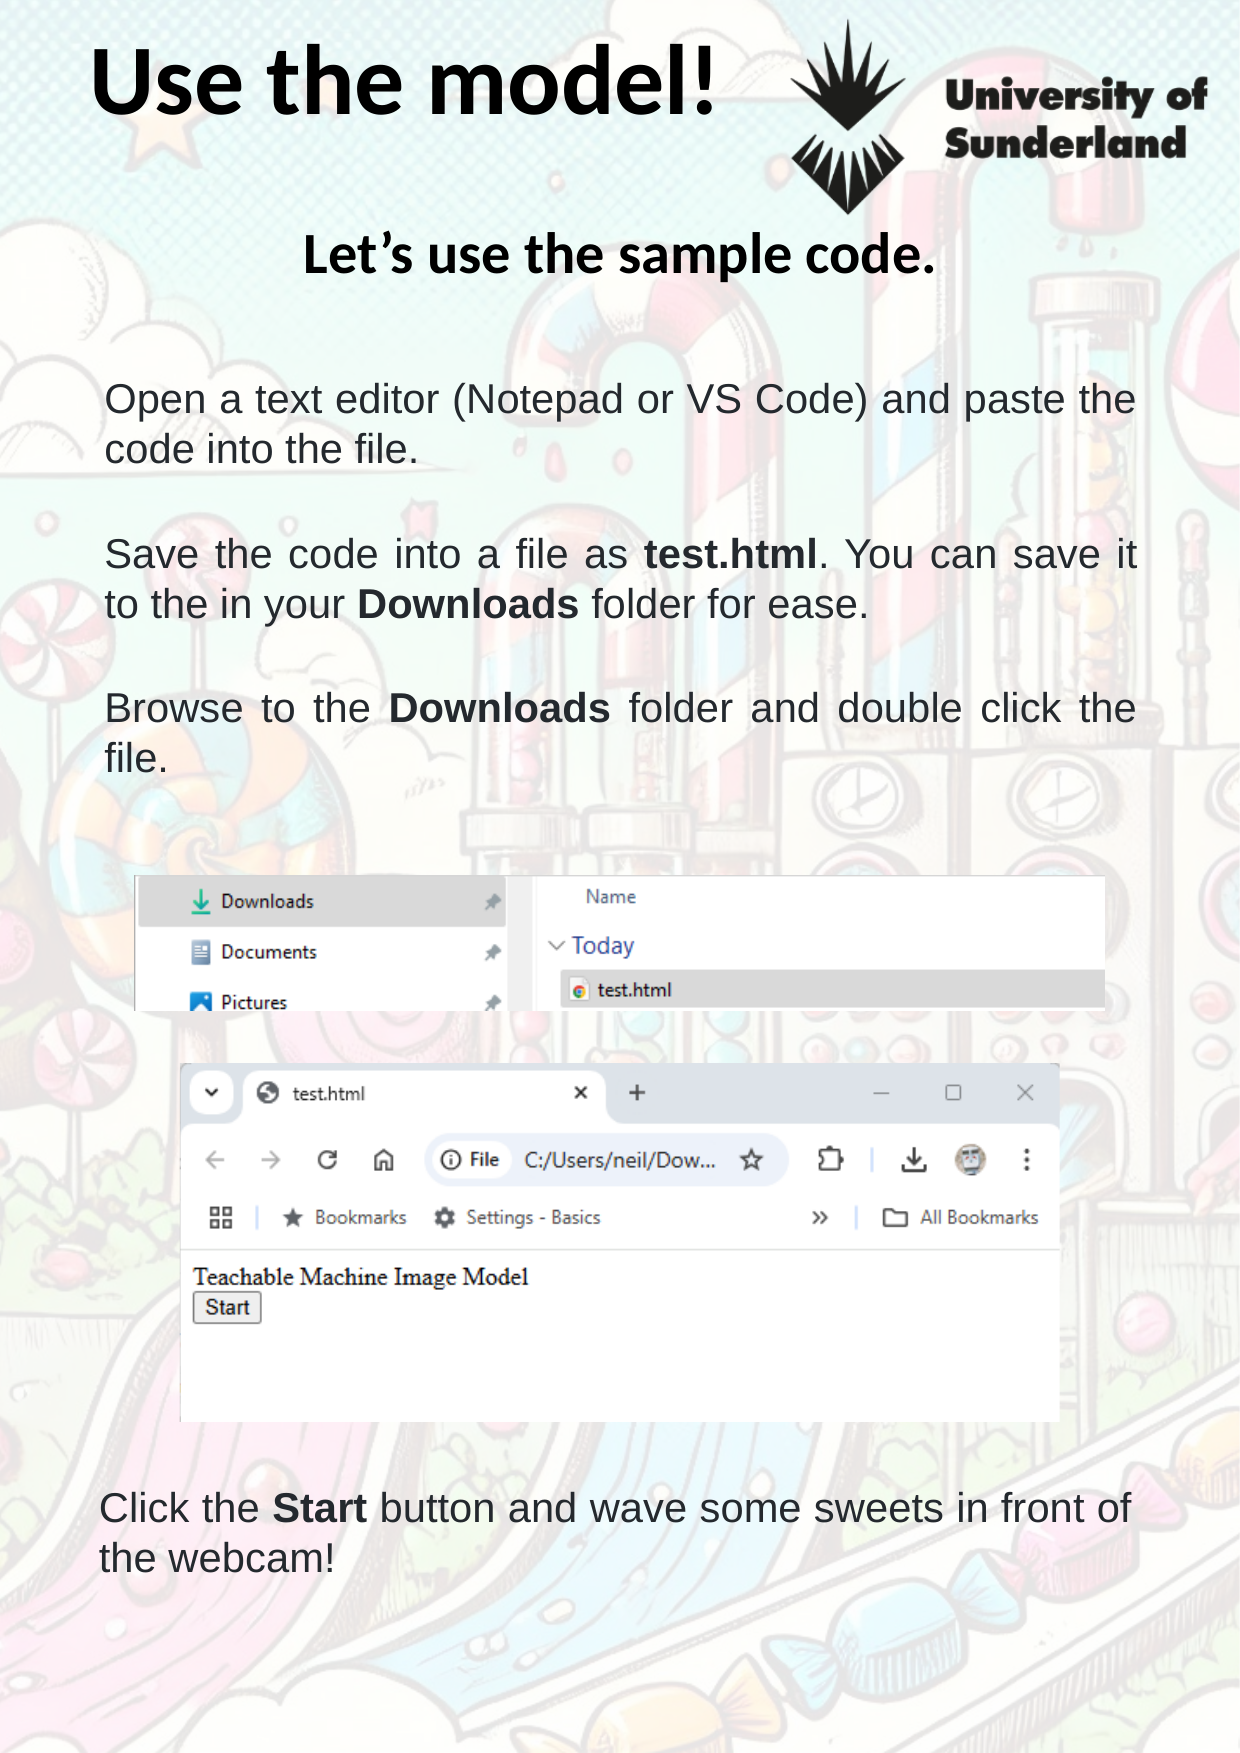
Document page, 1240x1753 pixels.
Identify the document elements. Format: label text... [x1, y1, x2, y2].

text_box Open a text editor (Notepad or VS Code) and paste the code into the file. Save the code into a file as test.html. You can save it to the in your Downloads folder for ease. Browse to the Downloads folder and double click the file. [87, 364, 1153, 788]
picture [179, 1063, 1060, 1423]
text_box Click the Start button and wave some sweets in front of the webcam! [82, 1473, 1147, 1641]
picture [134, 875, 1106, 1011]
text_box Use the model! [4, 12, 805, 135]
picture [782, 13, 1216, 213]
text_box Let’s use the sample code. [0, 213, 1240, 286]
